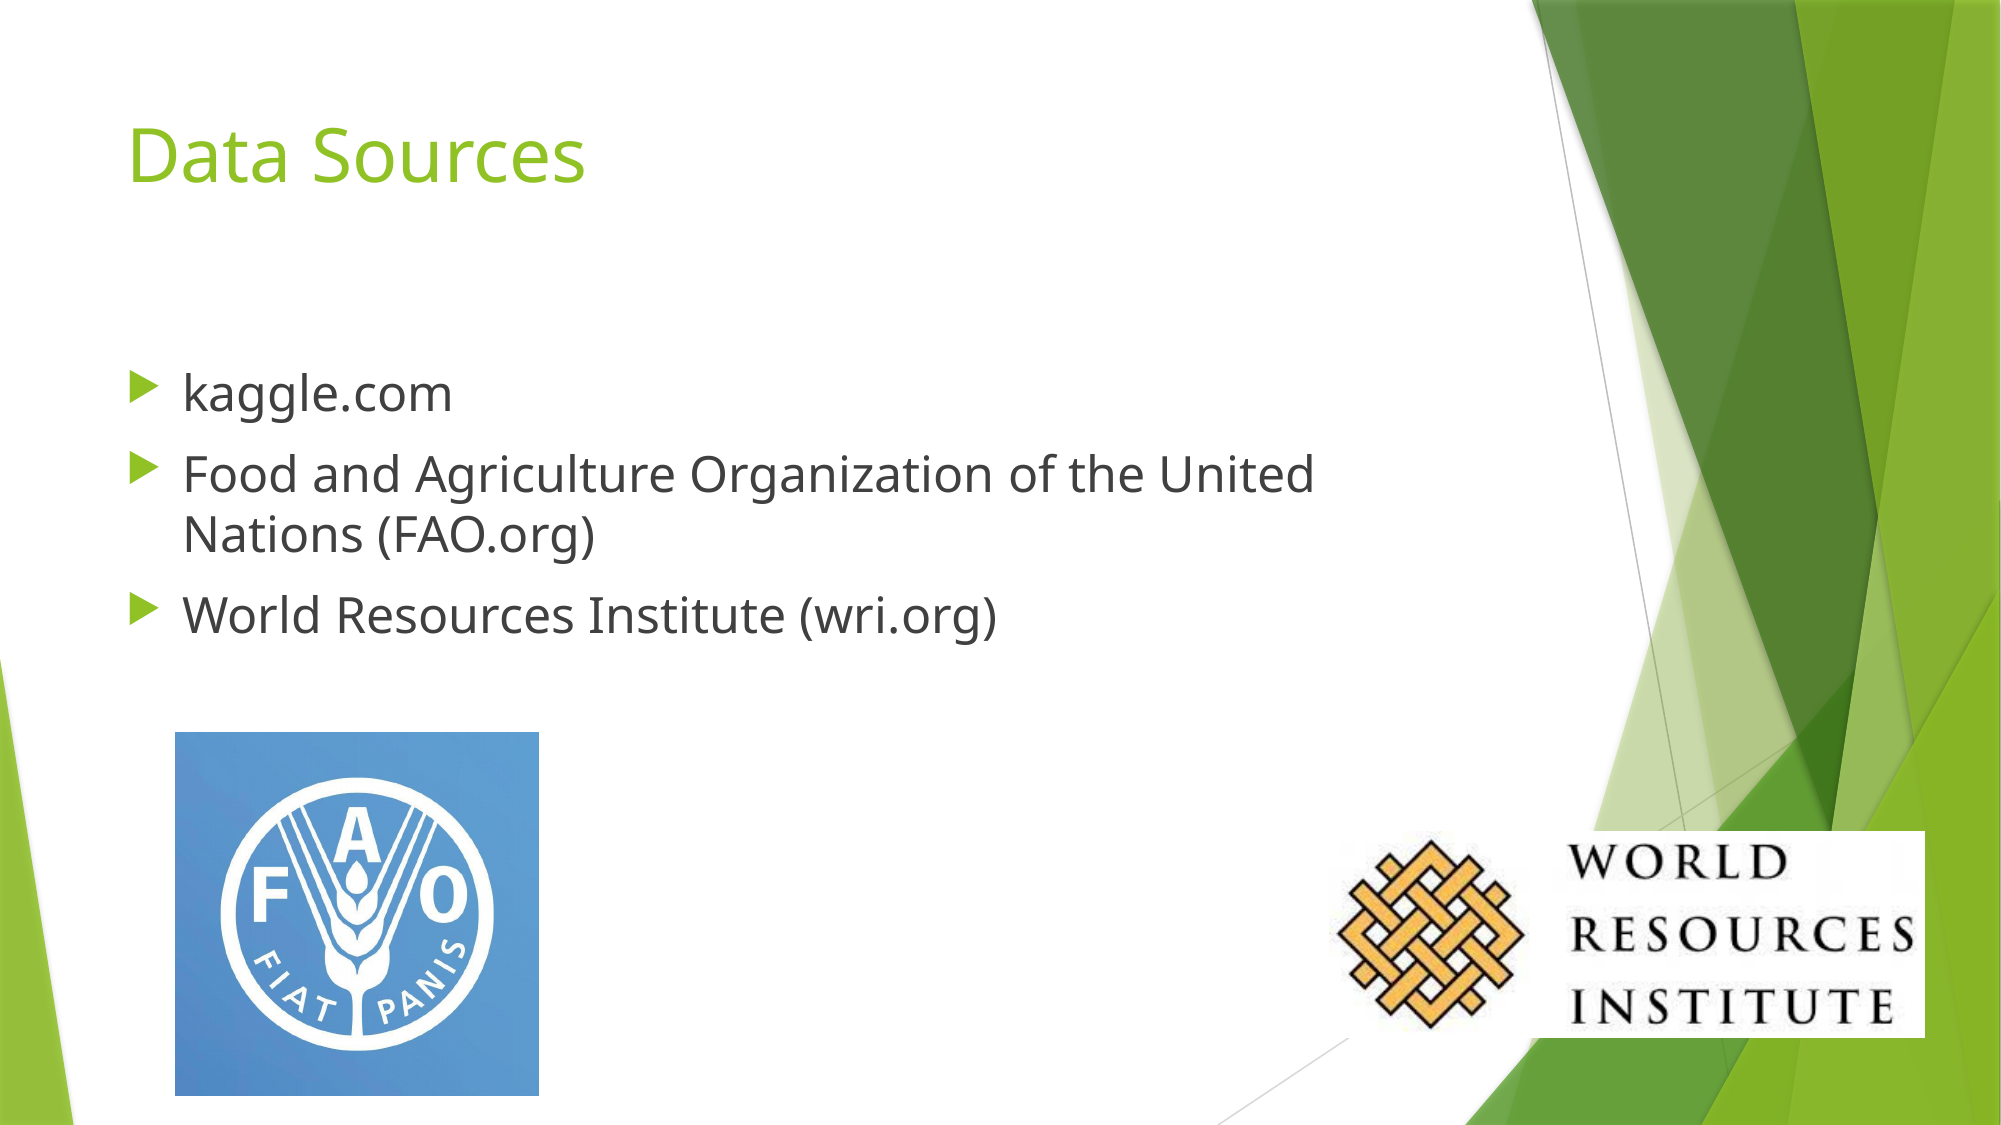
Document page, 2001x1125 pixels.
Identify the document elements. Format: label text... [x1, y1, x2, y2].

picture [1328, 831, 1925, 1039]
title Data Sources [111, 99, 1522, 317]
list kaggle.com Food and Agriculture Organization of the United Nations (FAO.org) World Resources Institute (wri.org) [111, 354, 1522, 992]
picture [174, 731, 539, 1097]
